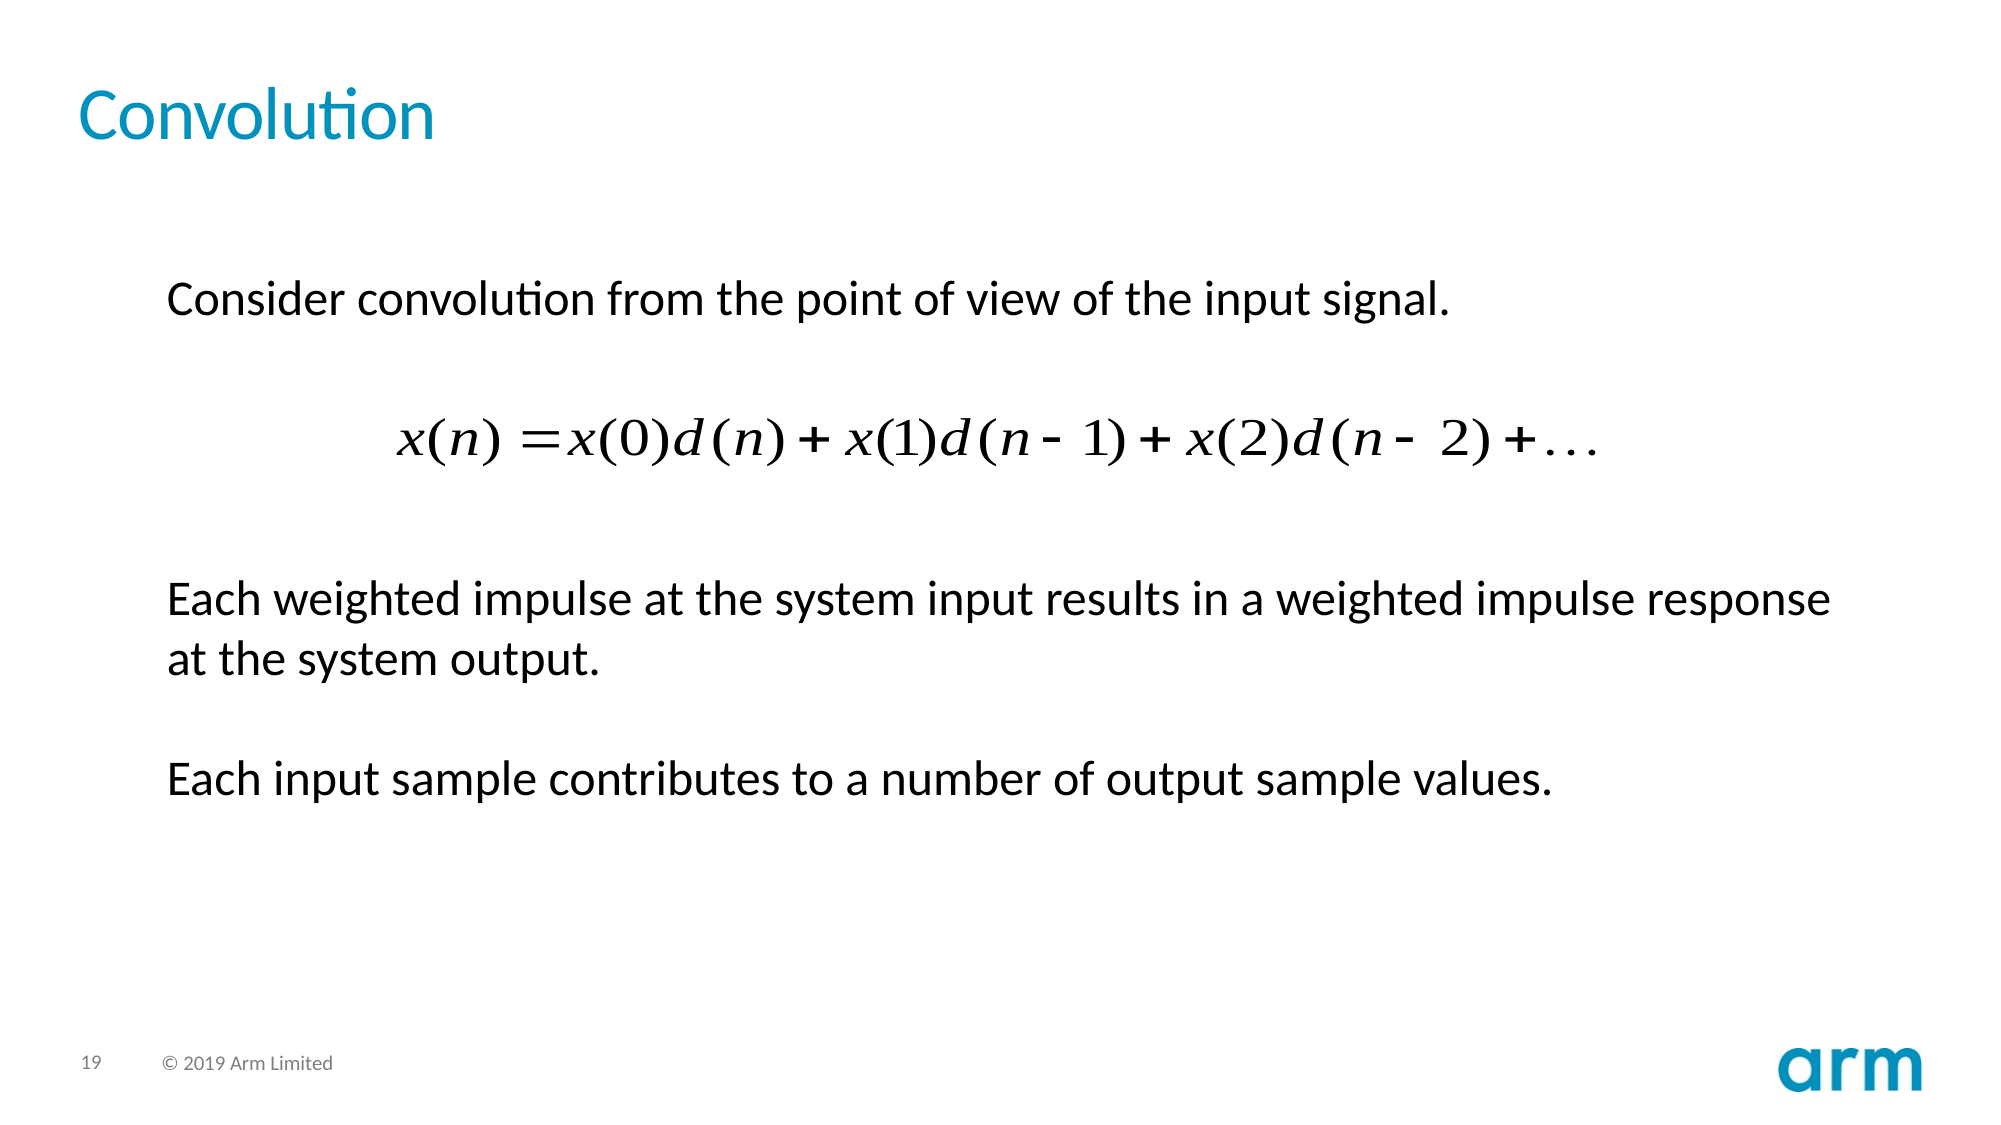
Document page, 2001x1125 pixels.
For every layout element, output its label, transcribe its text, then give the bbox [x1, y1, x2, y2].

picture [1778, 1048, 1794, 1067]
picture [1803, 1048, 1922, 1092]
picture [1788, 1056, 1812, 1083]
text_box Consider convolution from the point of view of the input signal. Each weighted impulse at the system input results in a weighted impulse response at the system output. Each input sample contributes to a number of output sample values. [166, 265, 1792, 1025]
picture [1911, 1048, 1922, 1062]
picture [1889, 1048, 1903, 1053]
title Convolution [78, 78, 1922, 186]
picture [1778, 1072, 1794, 1092]
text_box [384, 406, 1610, 478]
